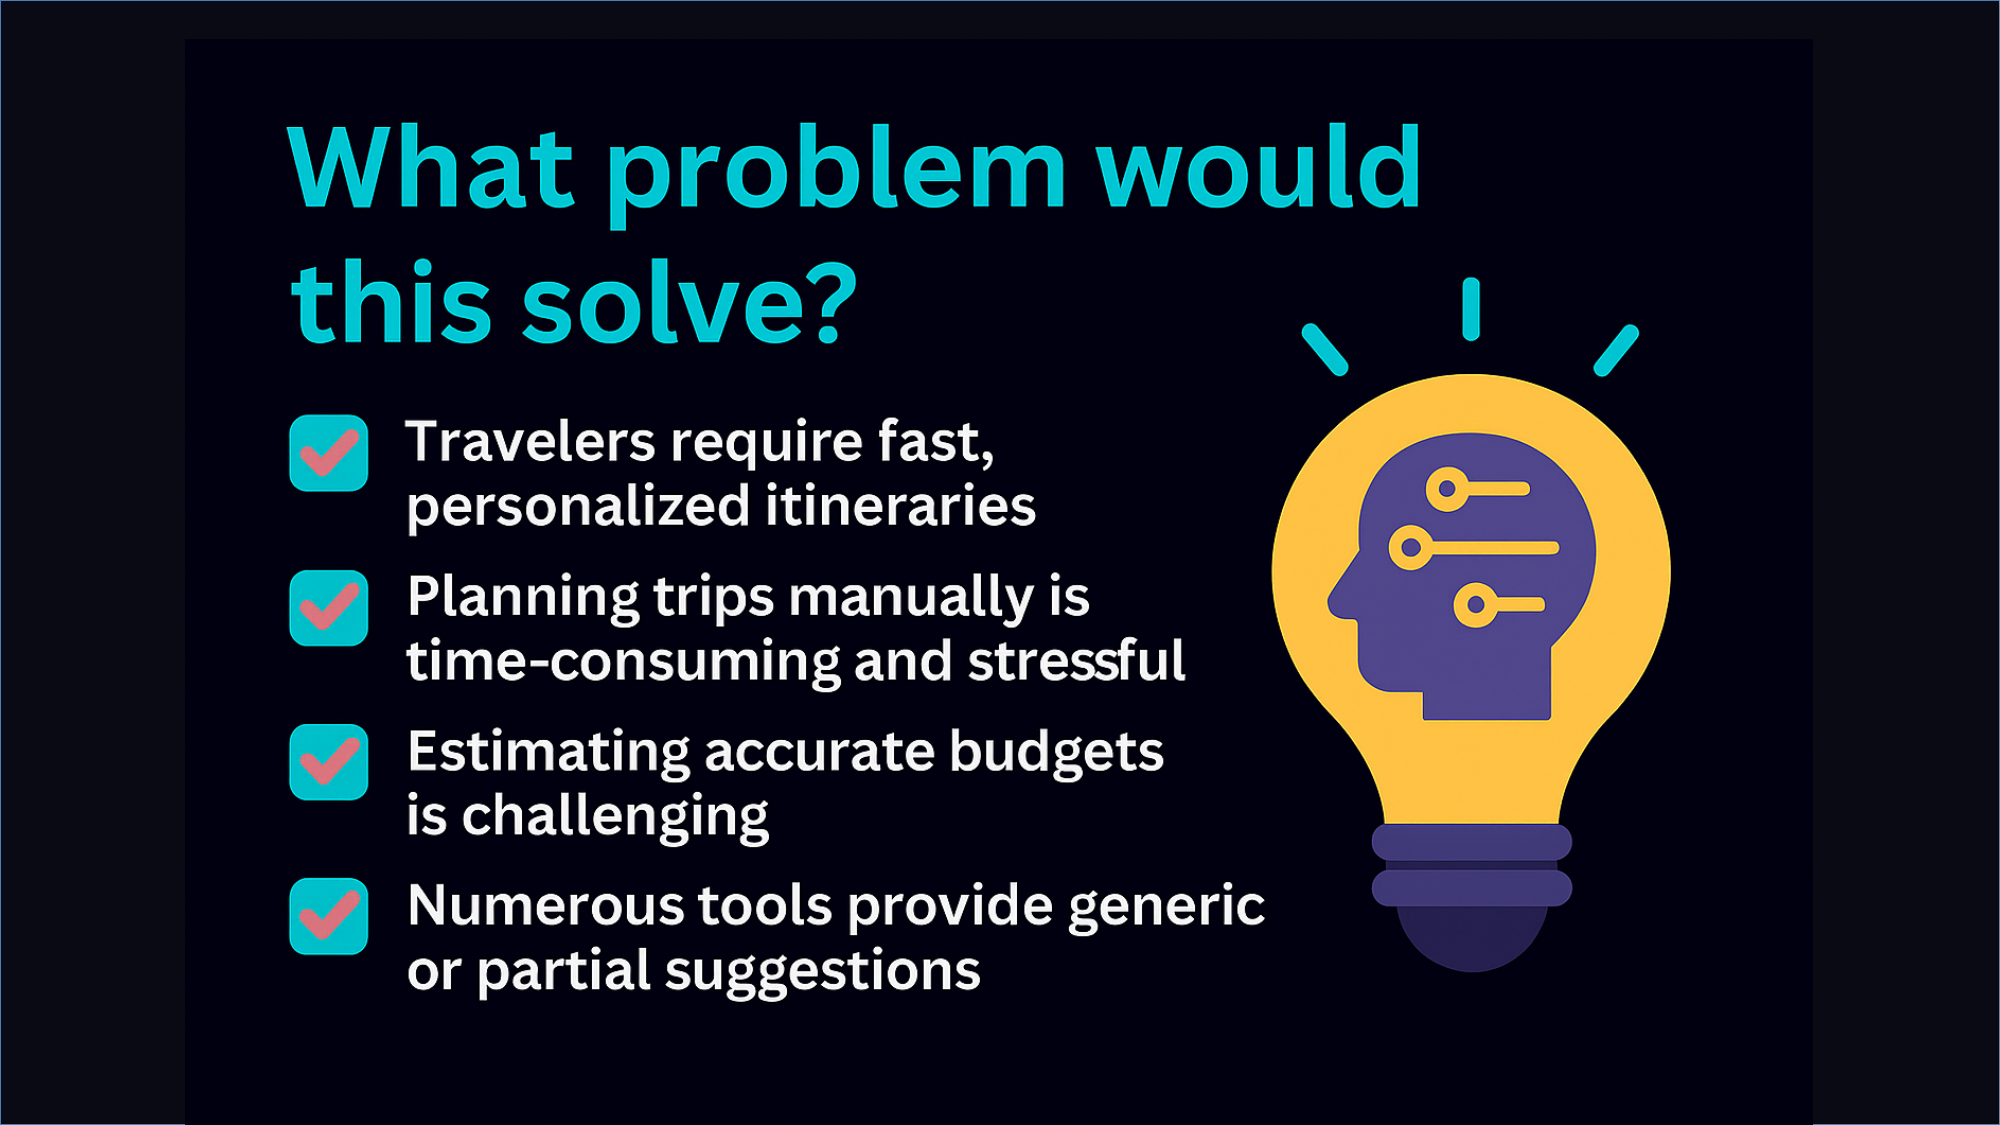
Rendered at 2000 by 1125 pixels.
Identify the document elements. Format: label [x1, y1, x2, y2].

text_box [0, 0, 2000, 1125]
picture [185, 39, 1814, 1125]
